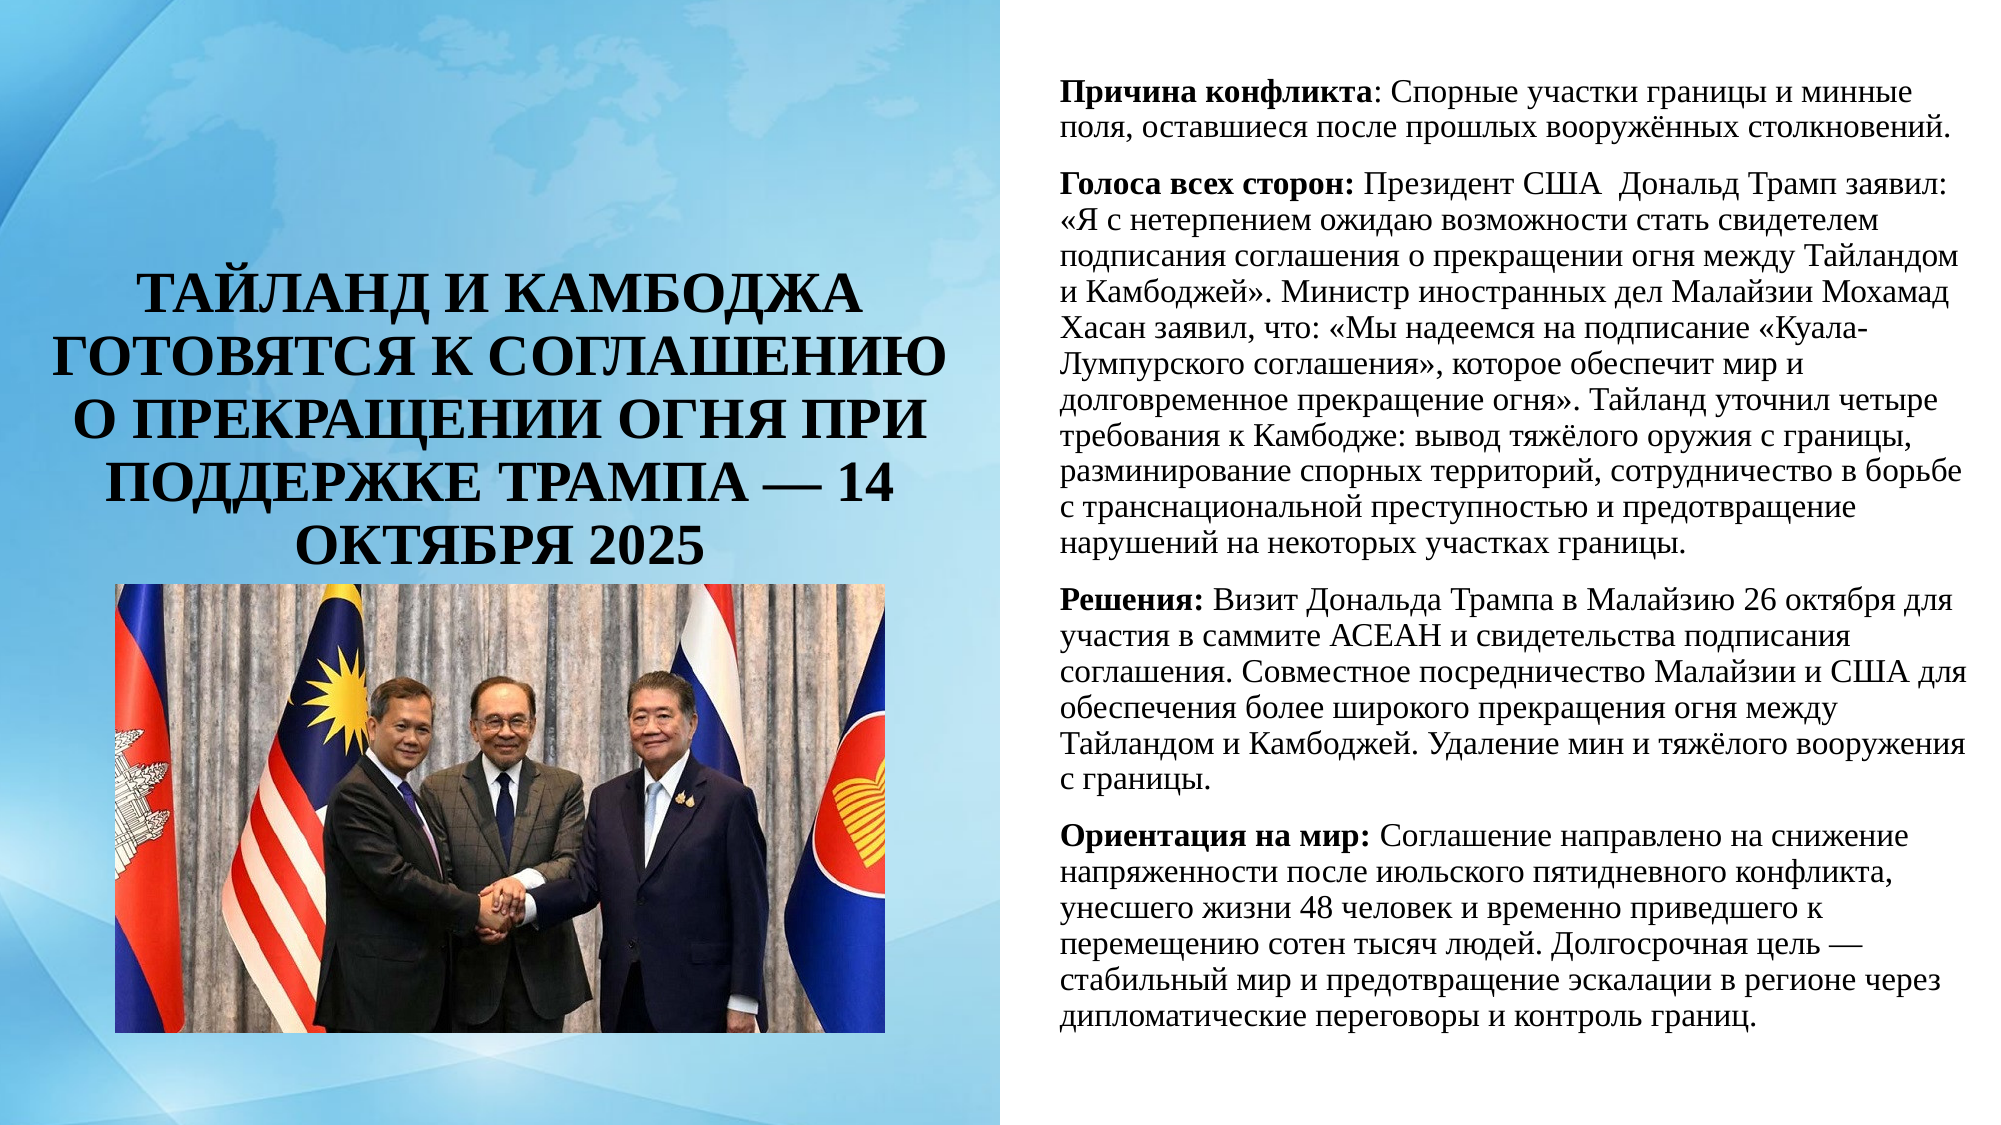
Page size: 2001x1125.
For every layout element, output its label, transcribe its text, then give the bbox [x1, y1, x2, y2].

subtitle Причина конфликта: Спорные участки границы и минные поля, оставшиеся после прошлых вооружённых столкновений. Голоса всех сторон: Президент США Дональд Трамп заявил: «Я с нетерпением ожидаю возможности стать свидетелем подписания соглашения о прекращении огня между Тайландом и Камбоджей». Министр иностранных дел Малайзии Мохамад Хасан заявил, что: «Мы надеемся на подписание «Куала-Лумпурского соглашения», которое обеспечит мир и долговременное прекращение огня». Тайланд уточнил четыре требования к Камбодже: вывод тяжёлого оружия с границы, разминирование спорных территорий, сотрудничество в борьбе с транснациональной преступностью и предотвращение нарушений на некоторых участках границы. Решения: Визит Дональда Трампа в Малайзию 26 октября для участия в саммите АСЕАН и свидетельства подписания соглашения. Совместное посредничество Малайзии и США для обеспечения более широкого прекращения огня между Тайландом и Камбоджей. Удаление мин и тяжёлого вооружения с границы. Ориентация на мир: Соглашение направлено на снижение напряженности после июльского пятидневного конфликта, унесшего жизни 48 человек и временно приведшего к перемещению сотен тысяч людей. Долгосрочная цель — стабильный мир и предотвращение эскалации в регионе через дипломатические переговоры и контроль границ. [1044, 65, 2000, 1125]
picture [0, 0, 1001, 1125]
